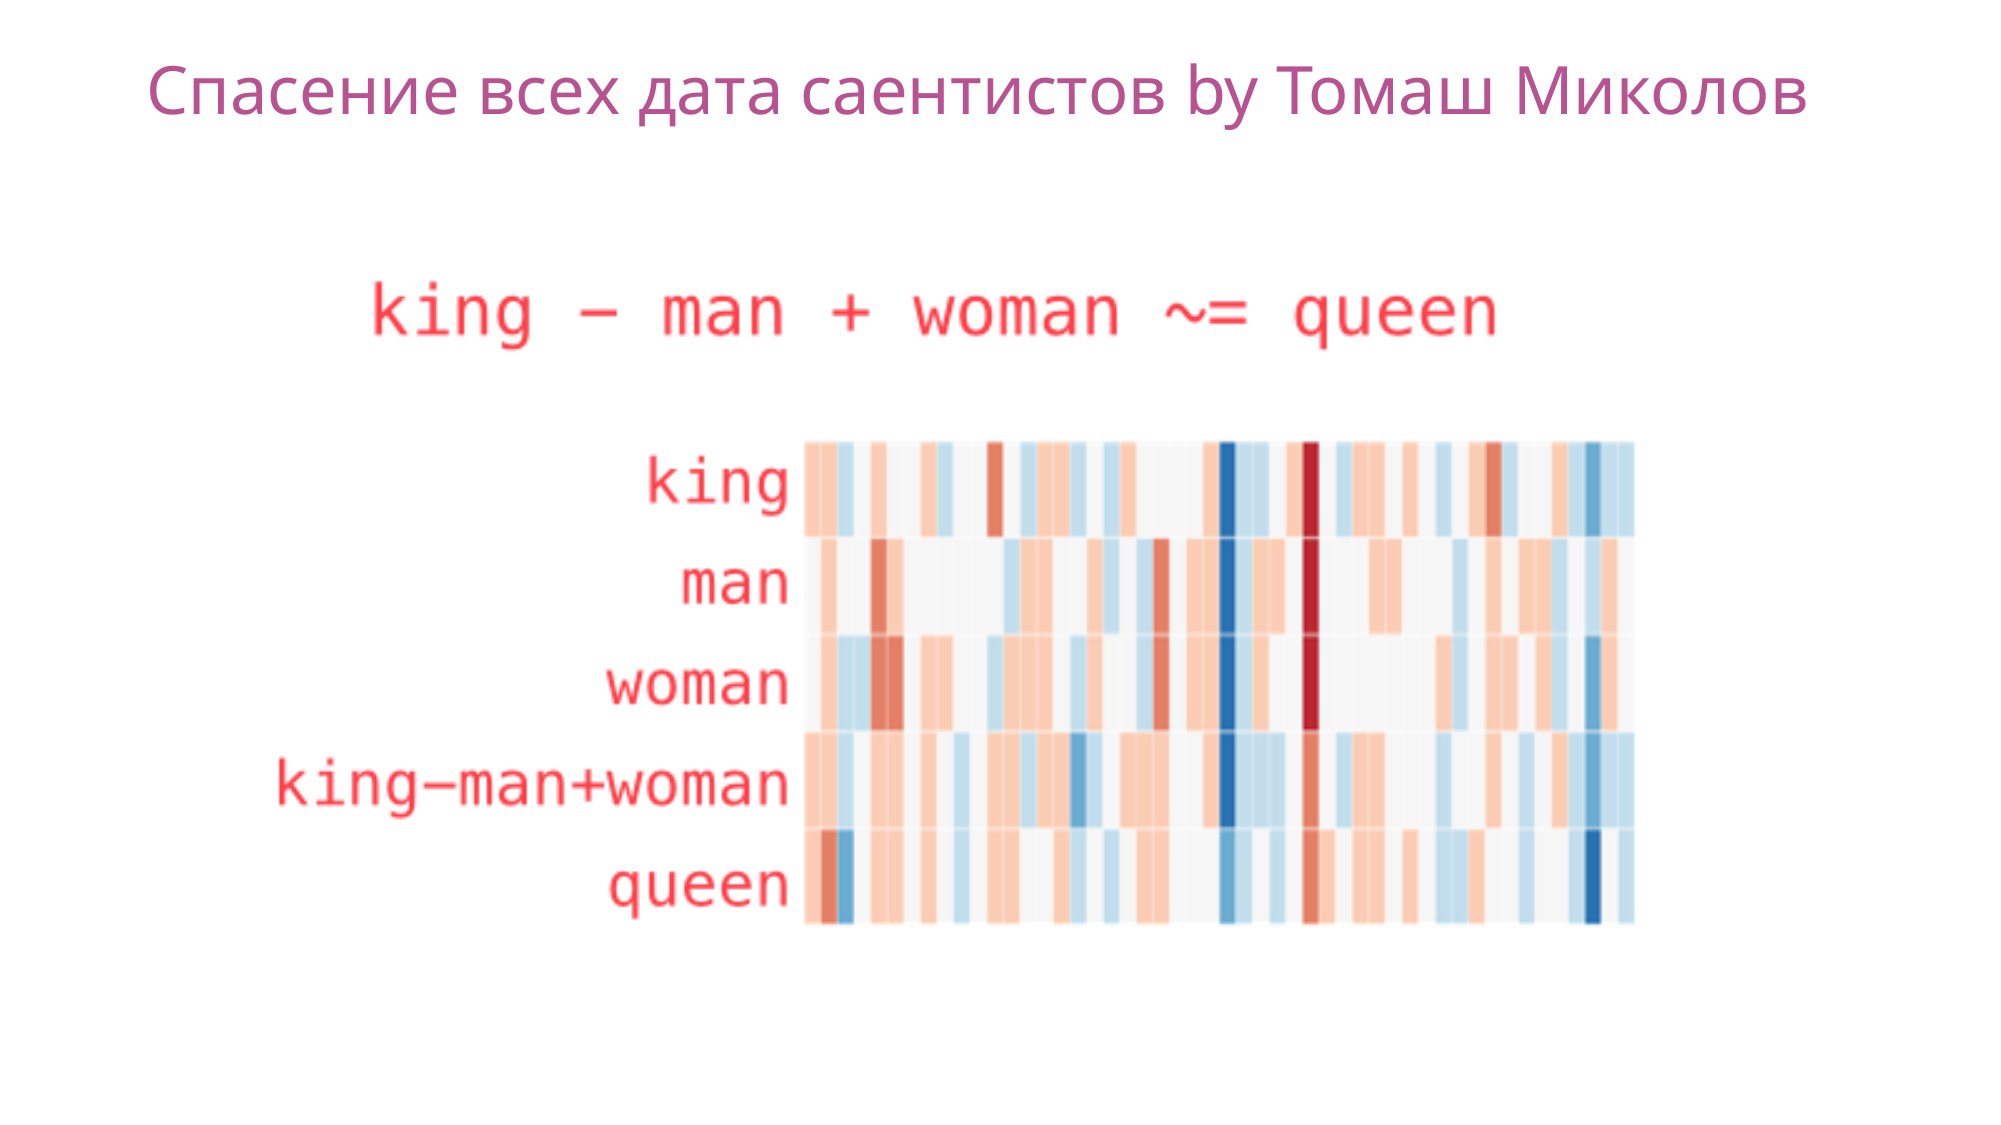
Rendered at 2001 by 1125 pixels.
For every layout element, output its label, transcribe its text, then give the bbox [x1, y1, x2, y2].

text_box Спасение всех дата саентистов by Томаш Миколов [131, 40, 1842, 136]
picture [245, 232, 1640, 930]
